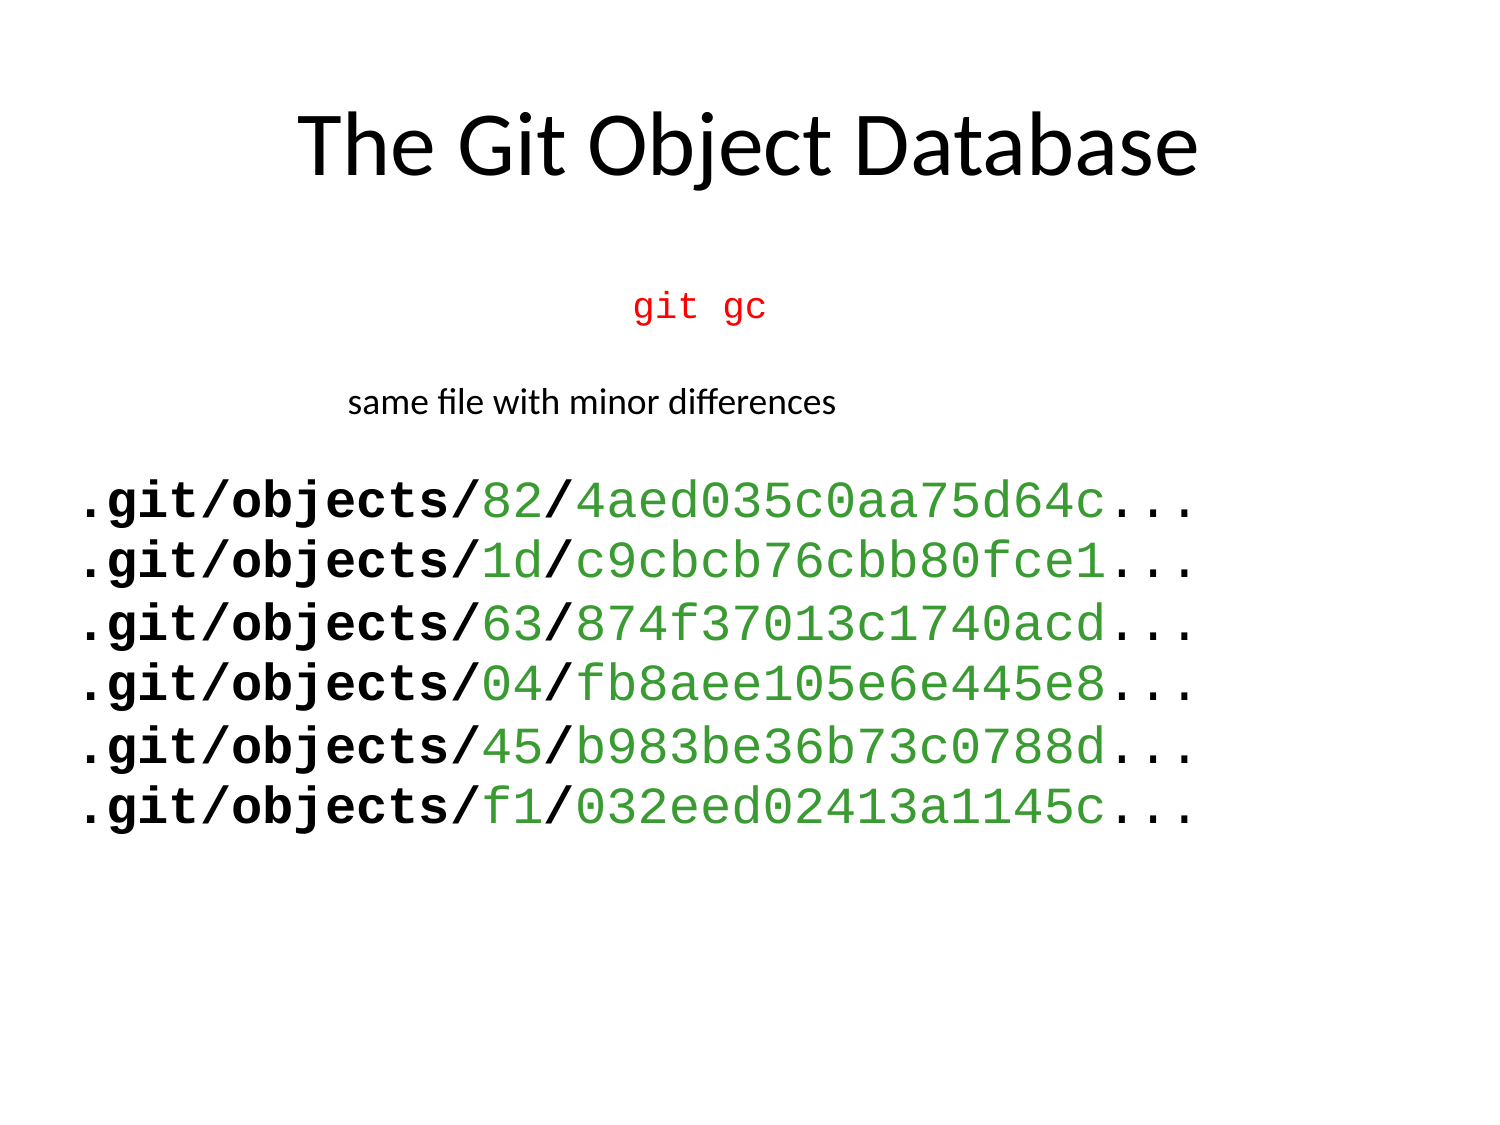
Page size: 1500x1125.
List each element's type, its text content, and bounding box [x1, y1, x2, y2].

title The Git Object Database [75, 45, 1425, 233]
text_box .git/objects/04/fb8aee105e6e445e8... [74, 658, 1500, 718]
text_box git gc [632, 281, 768, 327]
text_box .git/objects/f1/032eed02413a1145c... [74, 781, 1500, 841]
text_box .git/objects/82/4aed035c0aa75d64c... [74, 459, 1500, 535]
text_box same file with minor differences [347, 376, 838, 422]
text_box .git/objects/63/874f37013c1740acd... [74, 595, 1500, 658]
text_box .git/objects/45/b983be36b73c0788d... [74, 718, 1500, 781]
text_box .git/objects/1d/c9cbcb76cbb80fce1... [74, 535, 1500, 595]
